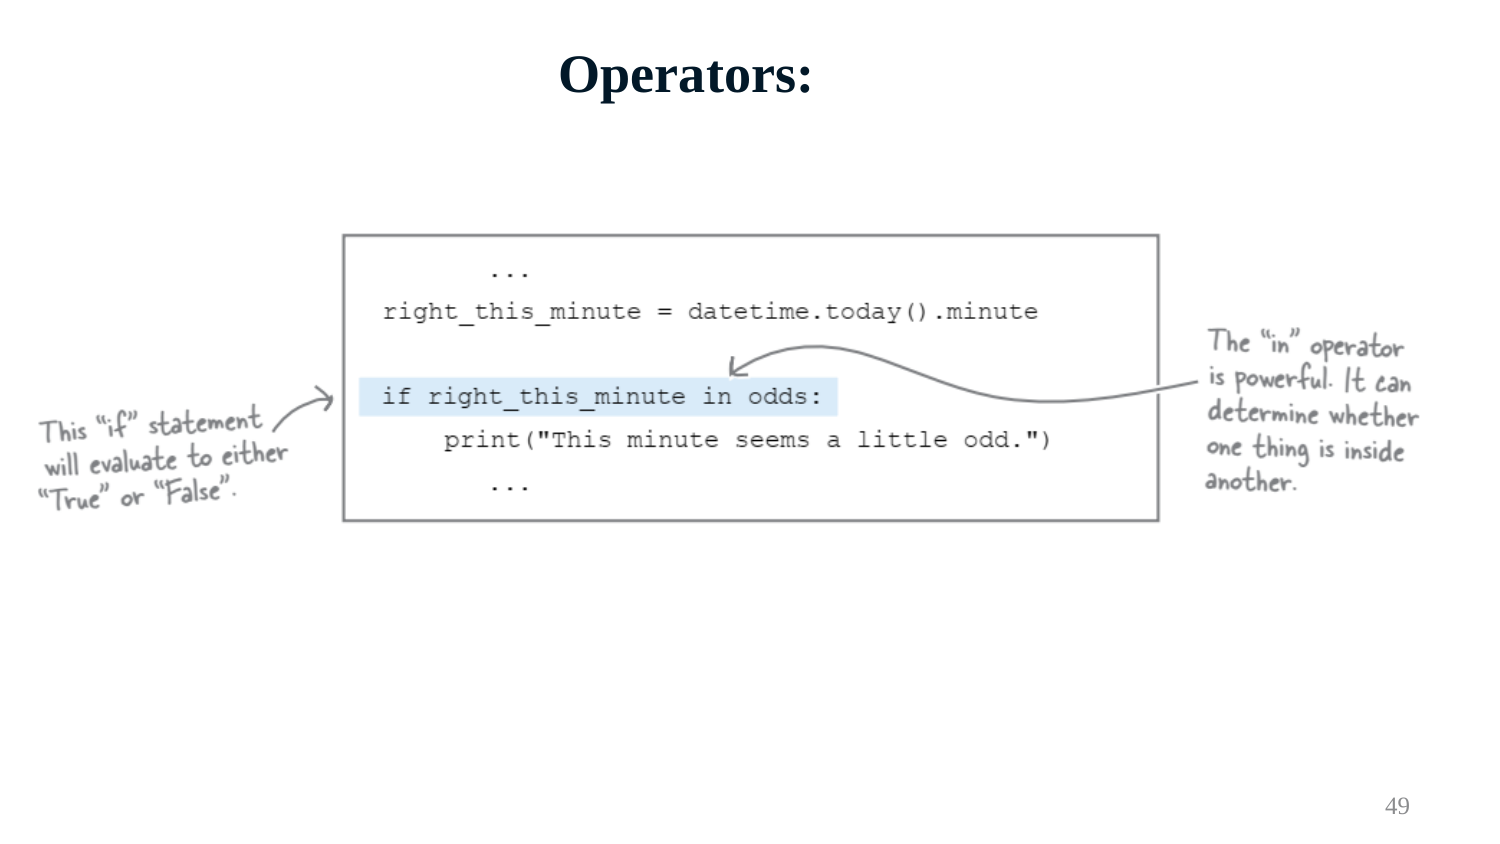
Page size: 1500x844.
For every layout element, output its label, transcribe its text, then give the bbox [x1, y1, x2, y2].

picture [37, 221, 1429, 539]
slide_number 49 [1074, 782, 1425, 827]
title Operators: [80, 24, 1293, 116]
